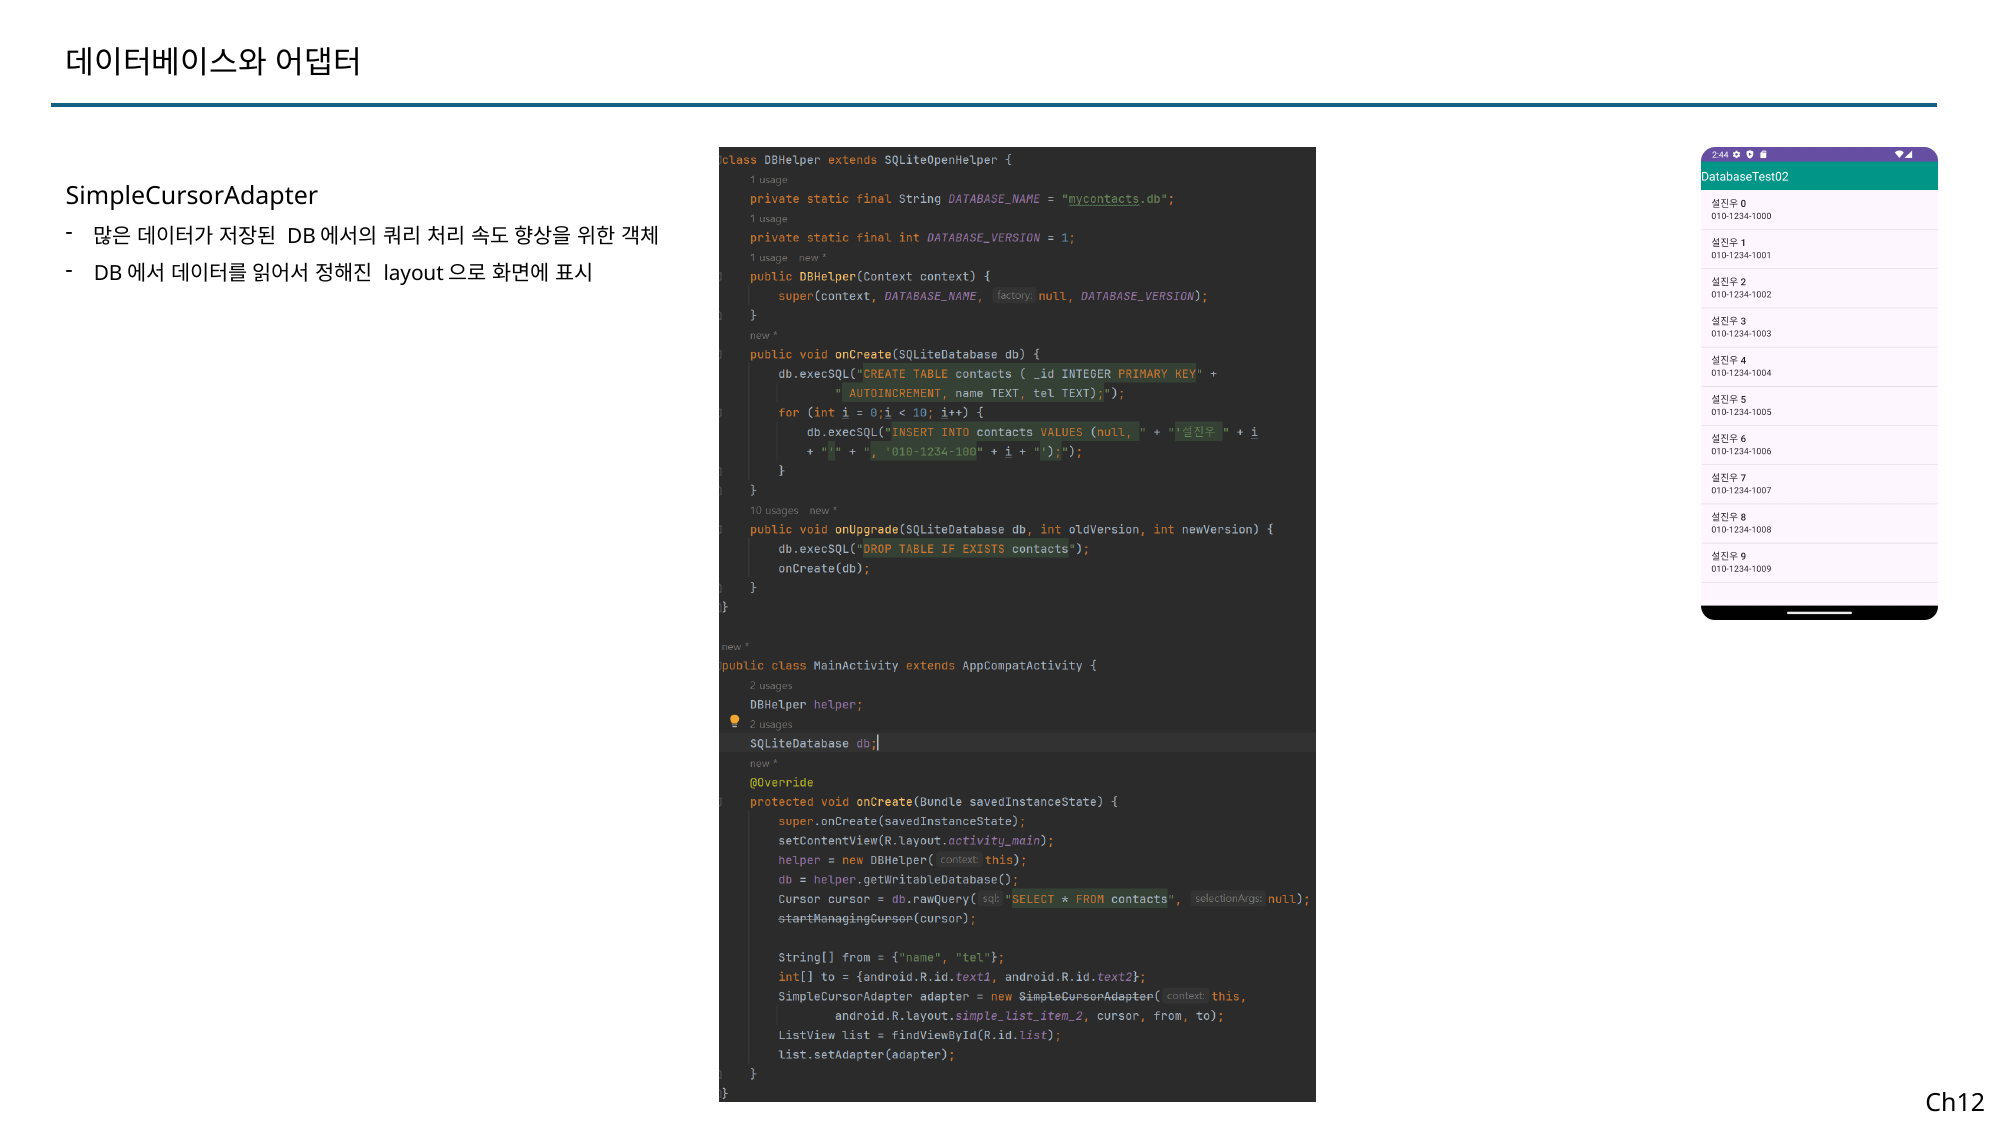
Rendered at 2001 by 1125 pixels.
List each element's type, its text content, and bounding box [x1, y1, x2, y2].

text_box Ch12 [1883, 1079, 2000, 1125]
picture [1700, 146, 1938, 620]
text_box SimpleCursorAdapter 많은 데이터가 저장된 DB에서의 쿼리 처리 속도 향상을 위한 객체 DB에서 데이터를 읽어서 정해진 layout으로 화면에 표시 [50, 157, 718, 293]
text_box 데이터베이스와 어댑터 [50, 34, 697, 87]
picture [718, 146, 1317, 1102]
